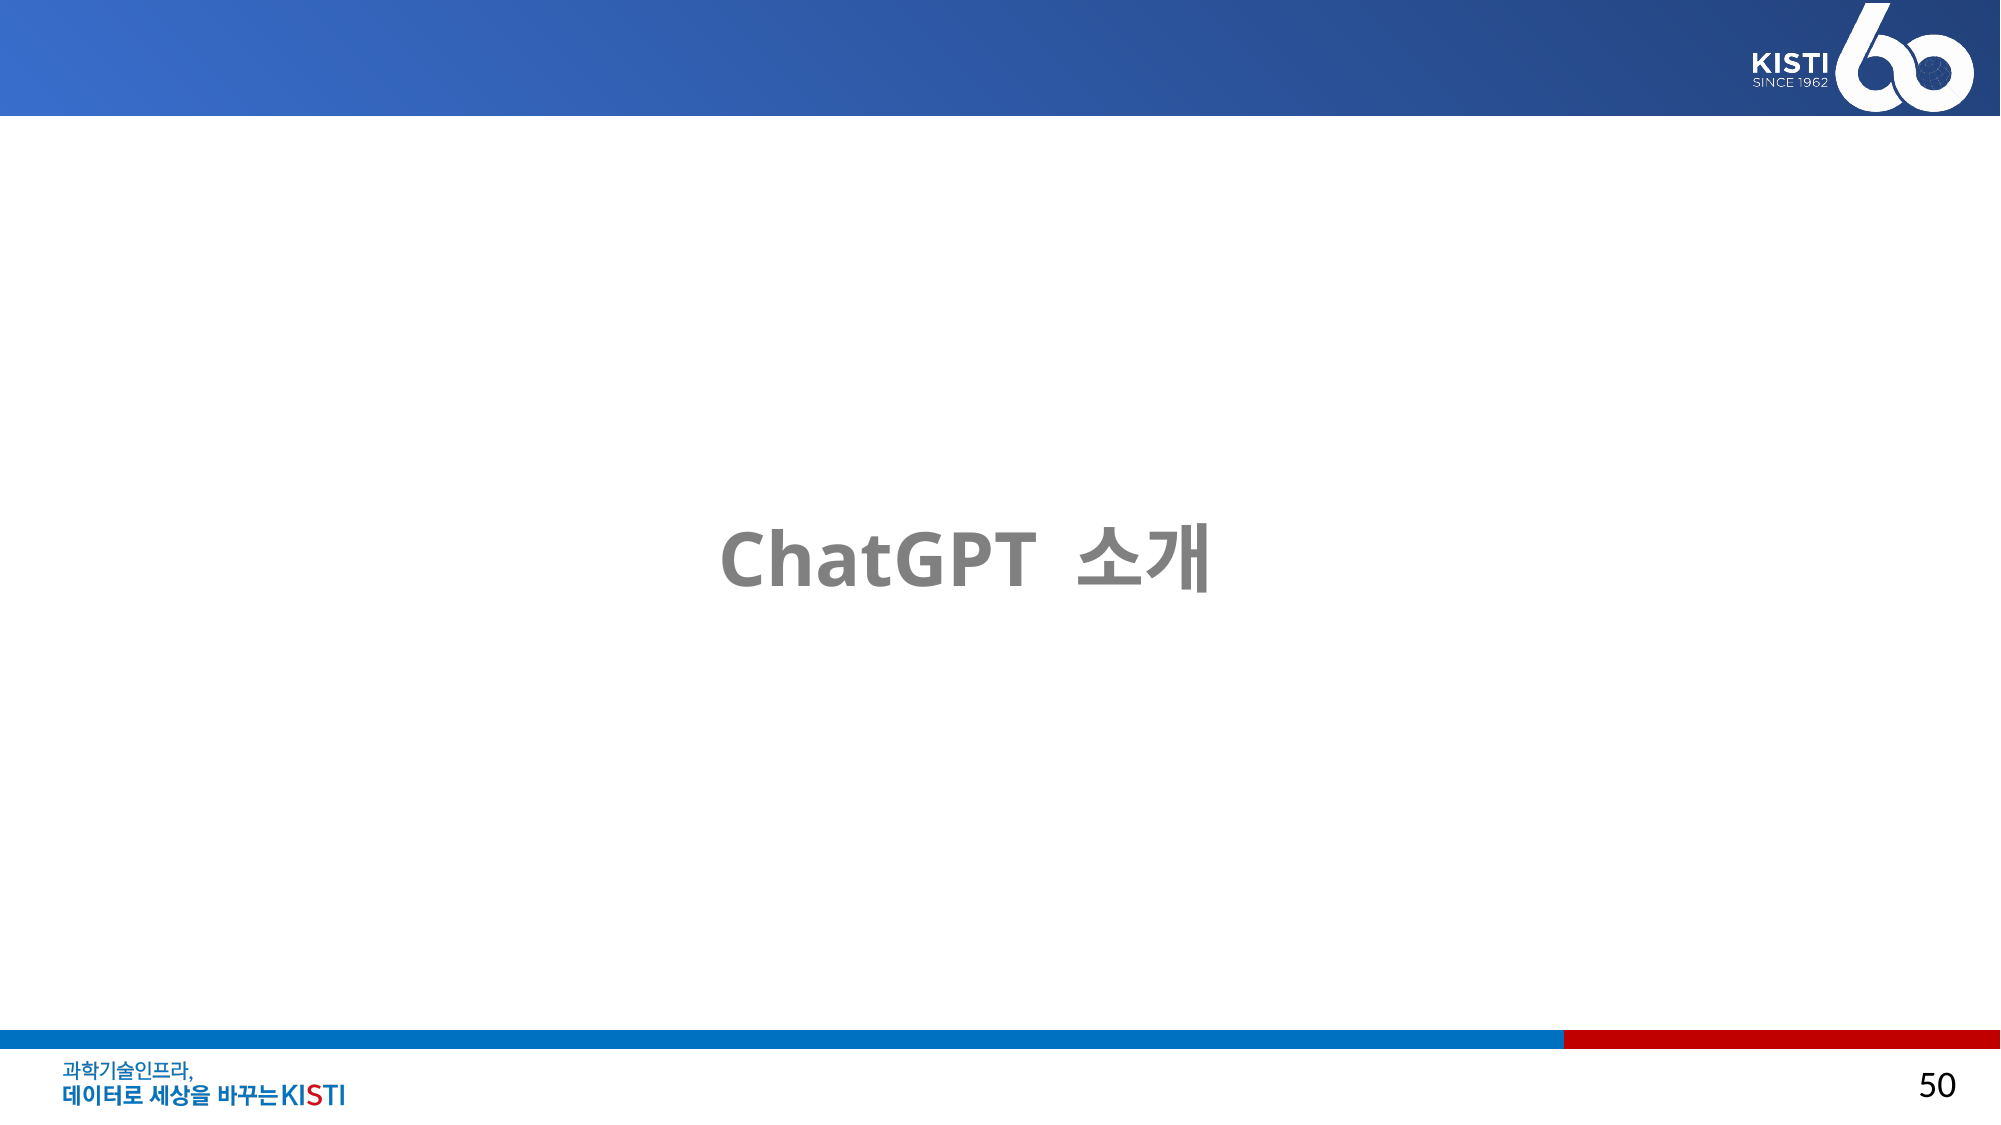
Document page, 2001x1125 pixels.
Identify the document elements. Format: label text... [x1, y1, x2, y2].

slide_number 50 [1594, 1053, 1971, 1113]
title ChatGPT 소개 [226, 366, 1727, 759]
picture [1753, 3, 1974, 112]
picture [63, 1061, 344, 1106]
